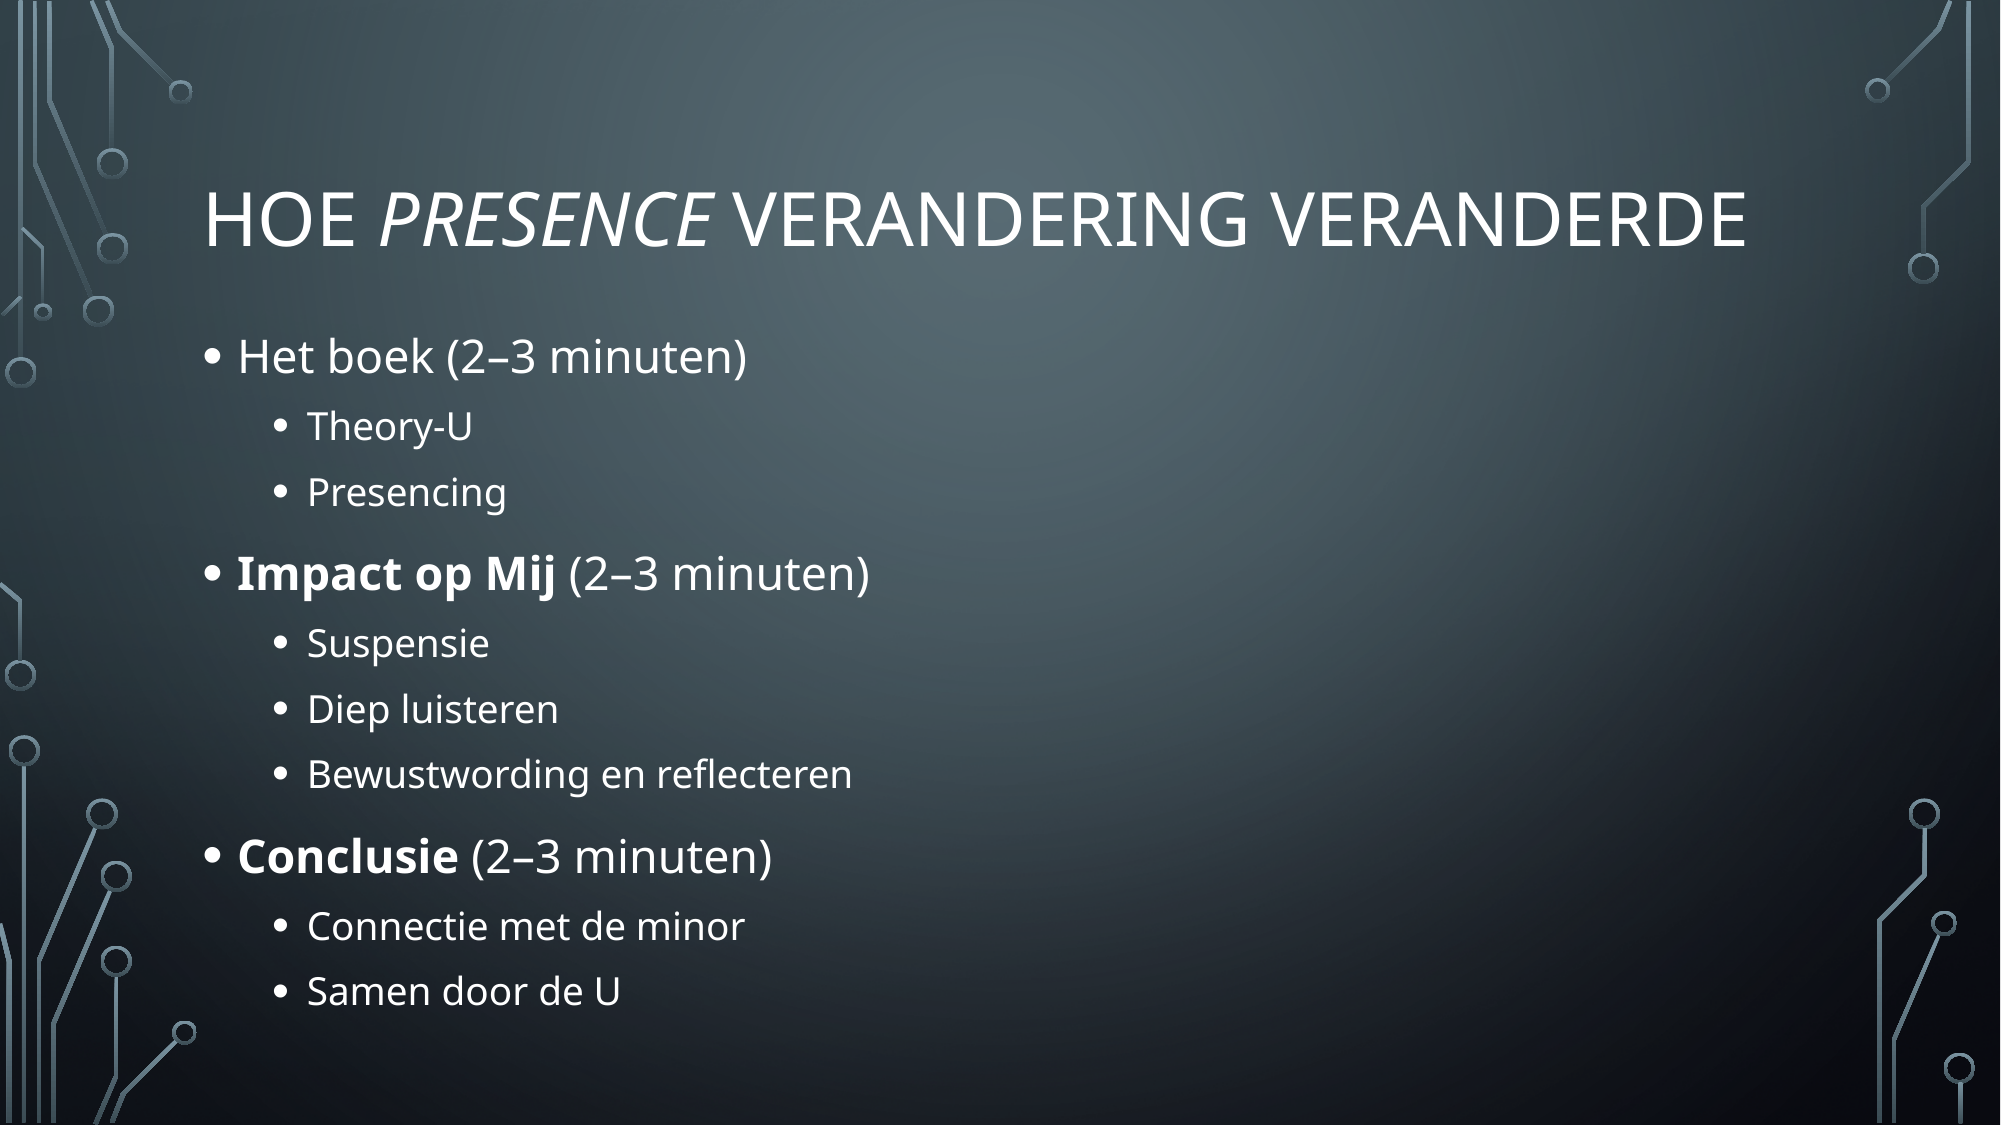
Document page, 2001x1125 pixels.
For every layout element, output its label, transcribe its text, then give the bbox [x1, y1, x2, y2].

title Hoe Presence Verandering Veranderde [187, 101, 1813, 308]
list Het boek (2–3 minuten) Theory-U Presencing Impact op Mij (2–3 minuten) Suspensie Diep luisteren Bewustwording en reflecteren Conclusie (2–3 minuten) Connectie met de minor Samen door de U [187, 308, 1813, 1024]
